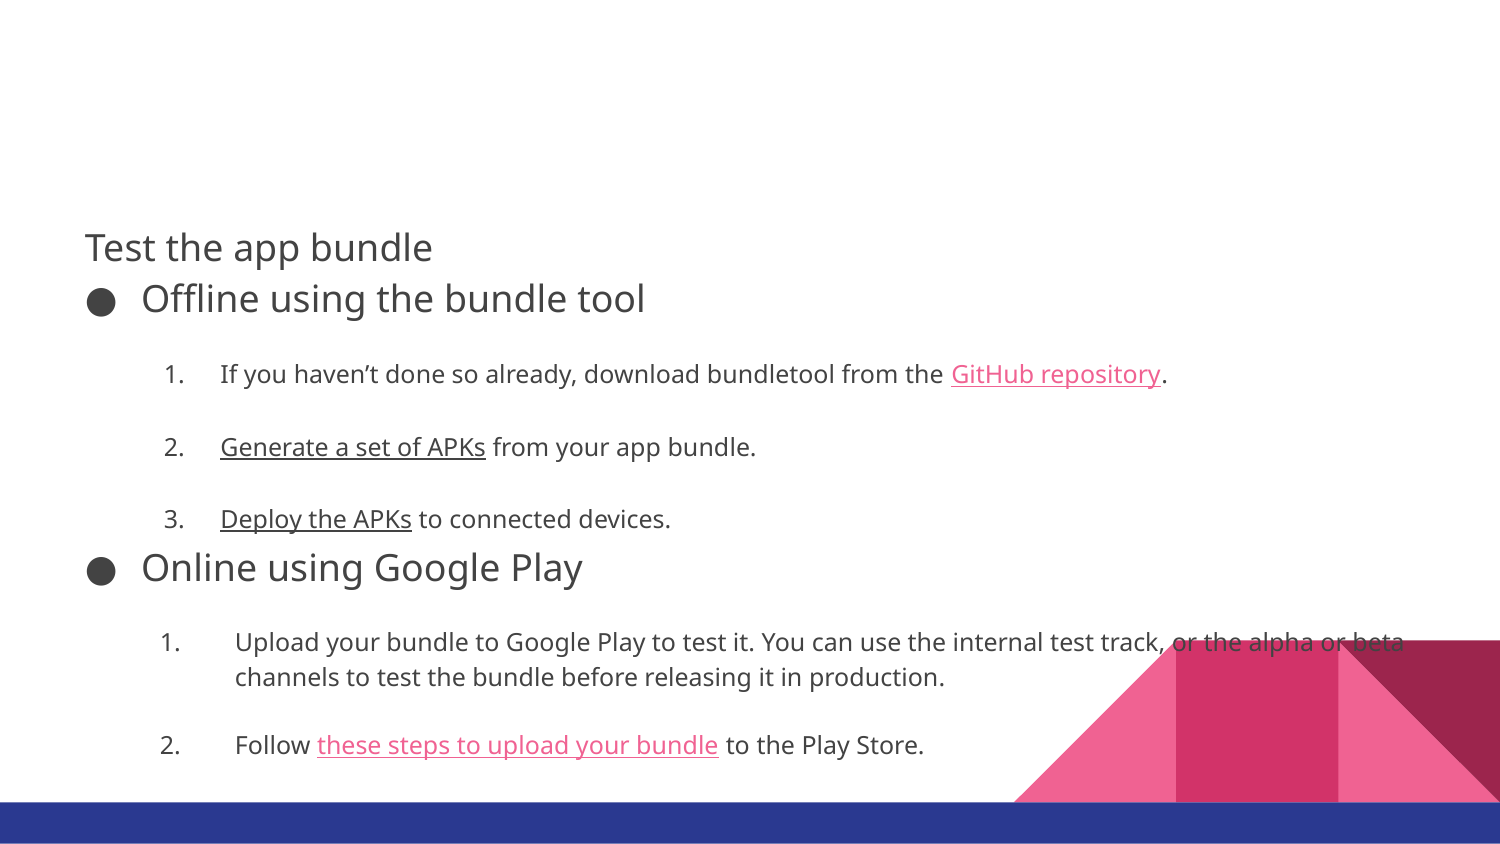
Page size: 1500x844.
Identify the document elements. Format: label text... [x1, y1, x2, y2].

list Test the app bundle Offline using the bundle tool If you haven’t done so already, download bundletool from the GitHub repository. Generate a set of APKs from your app bundle. Deploy the APKs to connected devices. Online using Google Play Upload your bundle to Google Play to test it. You can use the internal test track, or the alpha or beta channels to test the bundle before releasing it in production. Follow these steps to upload your bundle to the Play Store. [51, 201, 1449, 750]
